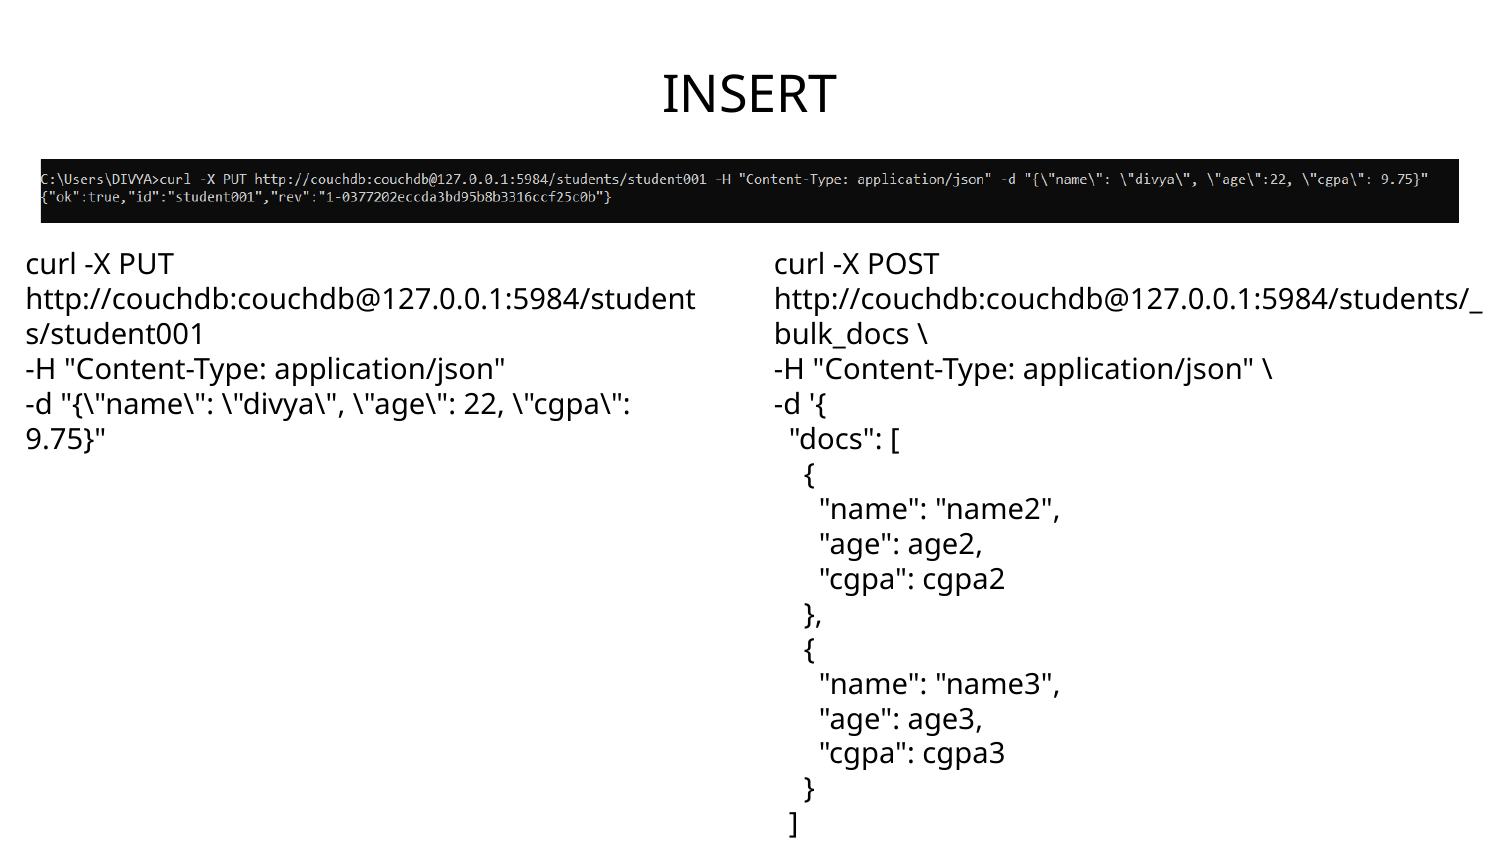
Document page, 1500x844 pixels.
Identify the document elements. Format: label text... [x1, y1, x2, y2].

picture [40, 159, 1460, 223]
text_box curl -X PUT http://couchdb:couchdb@127.0.0.1:5984/students/student001 -H "Content-Type: application/json" -d "{\"name\": \"divya\", \"age\": 22, \"cgpa\": 9.75}" [10, 230, 722, 506]
text_box curl -X POST http://couchdb:couchdb@127.0.0.1:5984/students/_bulk_docs \ -H "Content-Type: application/json" \ -d '{ "docs": [ { "name": "name2", "age": age2, "cgpa": cgpa2 }, { "name": "name3", "age": age3, "cgpa": cgpa3 } ] }' [759, 230, 1500, 844]
title INSERT [84, 49, 1416, 134]
